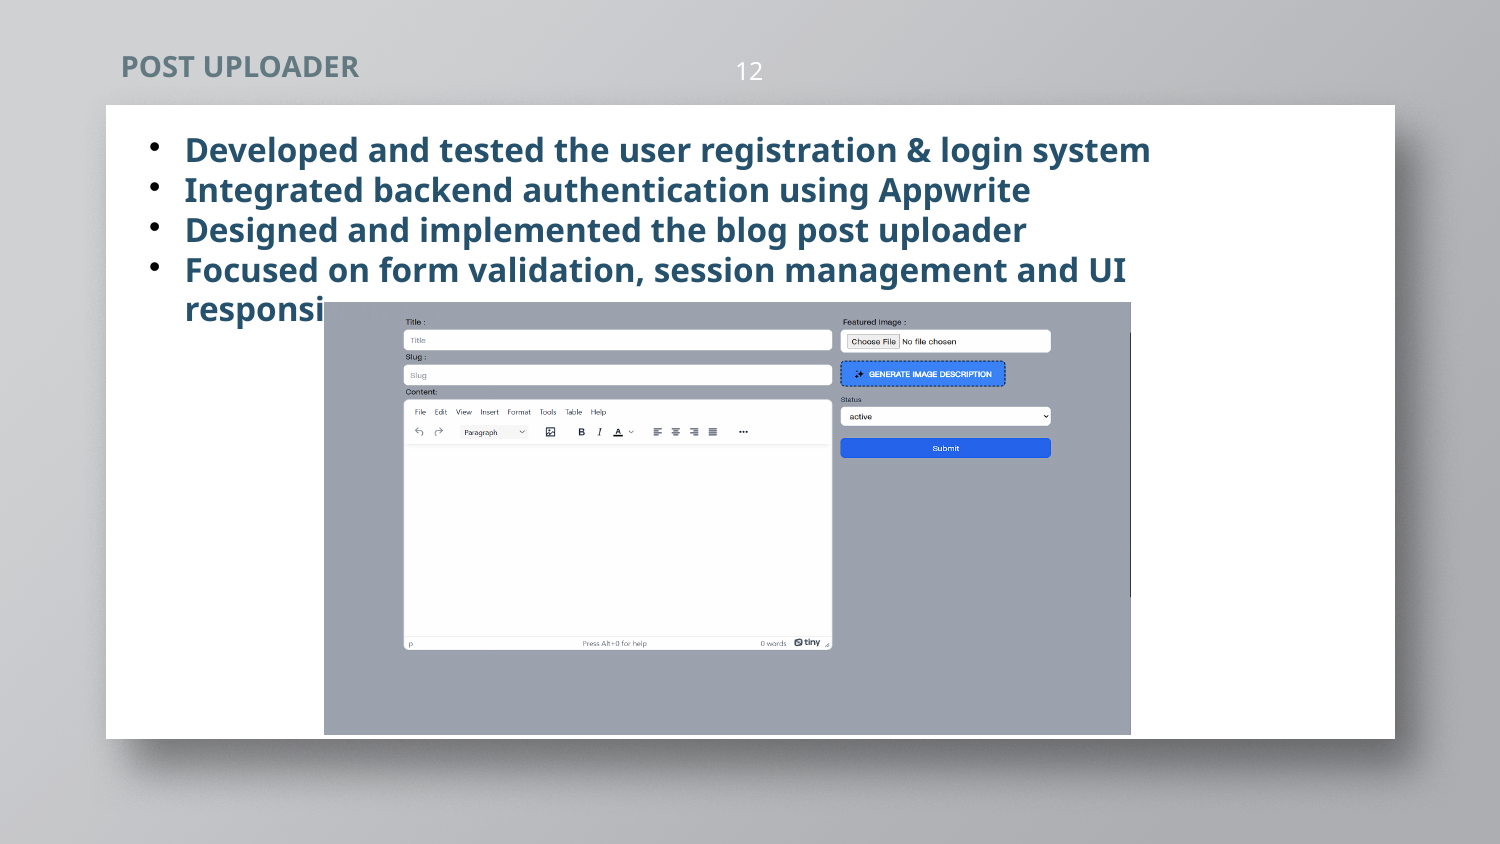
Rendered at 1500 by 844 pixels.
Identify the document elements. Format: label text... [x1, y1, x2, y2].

slide_number 12 [104, 0, 1394, 105]
text_box Developed and tested the user registration & login system Integrated backend authentication using Appwrite Designed and implemented the blog post uploader Focused on form validation, session management and UI responsiveness [134, 121, 1394, 554]
text_box POST UPLOADER [105, 40, 1085, 91]
picture [0, 0, 1500, 844]
